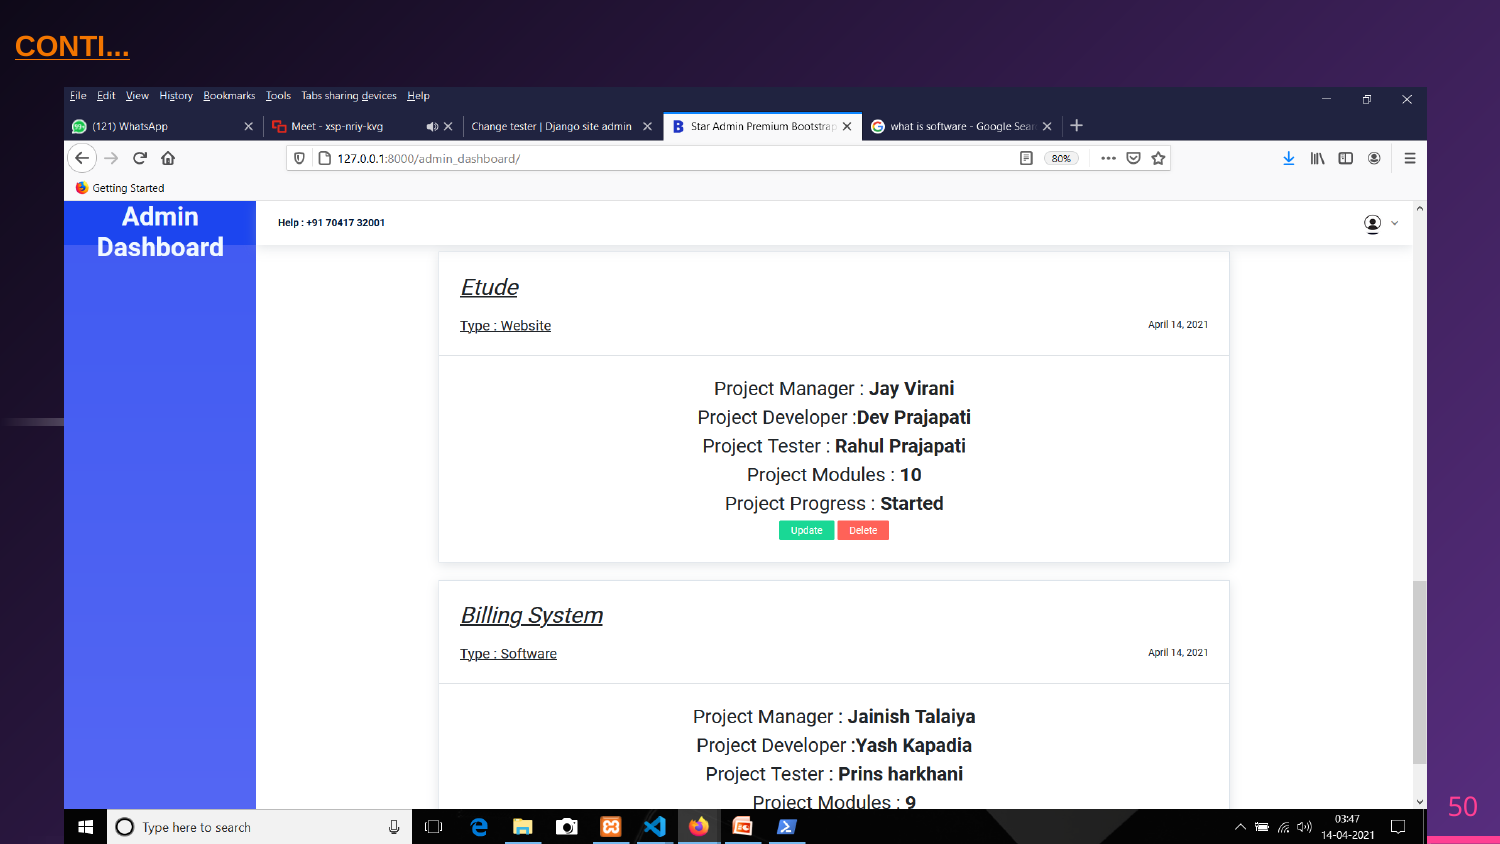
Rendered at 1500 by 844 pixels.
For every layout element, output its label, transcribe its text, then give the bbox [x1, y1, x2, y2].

slide_number 50 [1431, 779, 1500, 837]
text_box CONTI... [0, 20, 1500, 70]
picture [63, 87, 1427, 844]
